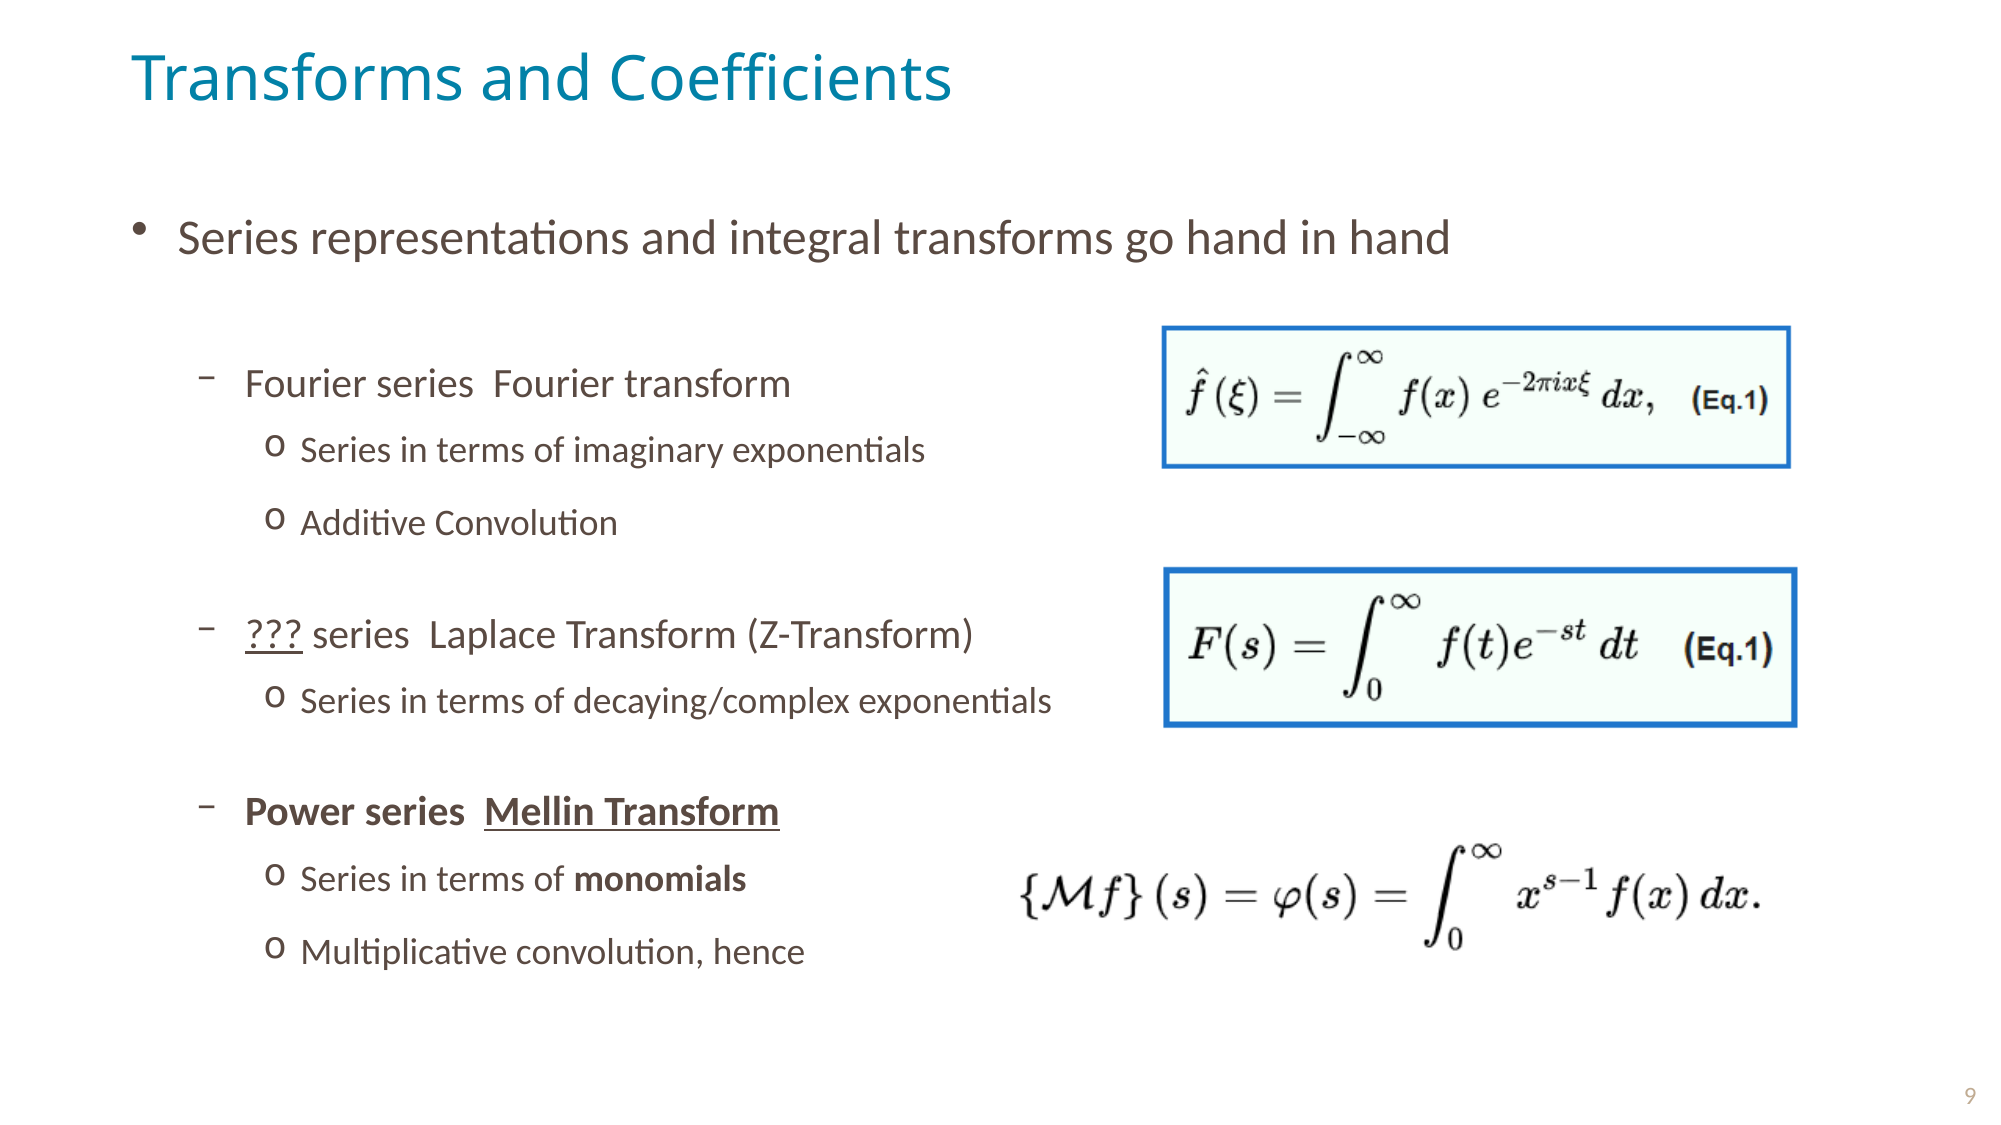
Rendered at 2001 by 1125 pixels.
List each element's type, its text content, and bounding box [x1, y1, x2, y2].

picture [999, 817, 1785, 965]
picture [1148, 550, 1815, 747]
slide_number 9 [1524, 1065, 1992, 1125]
title Transforms and Coefficients [116, 11, 1992, 152]
picture [1148, 315, 1810, 480]
